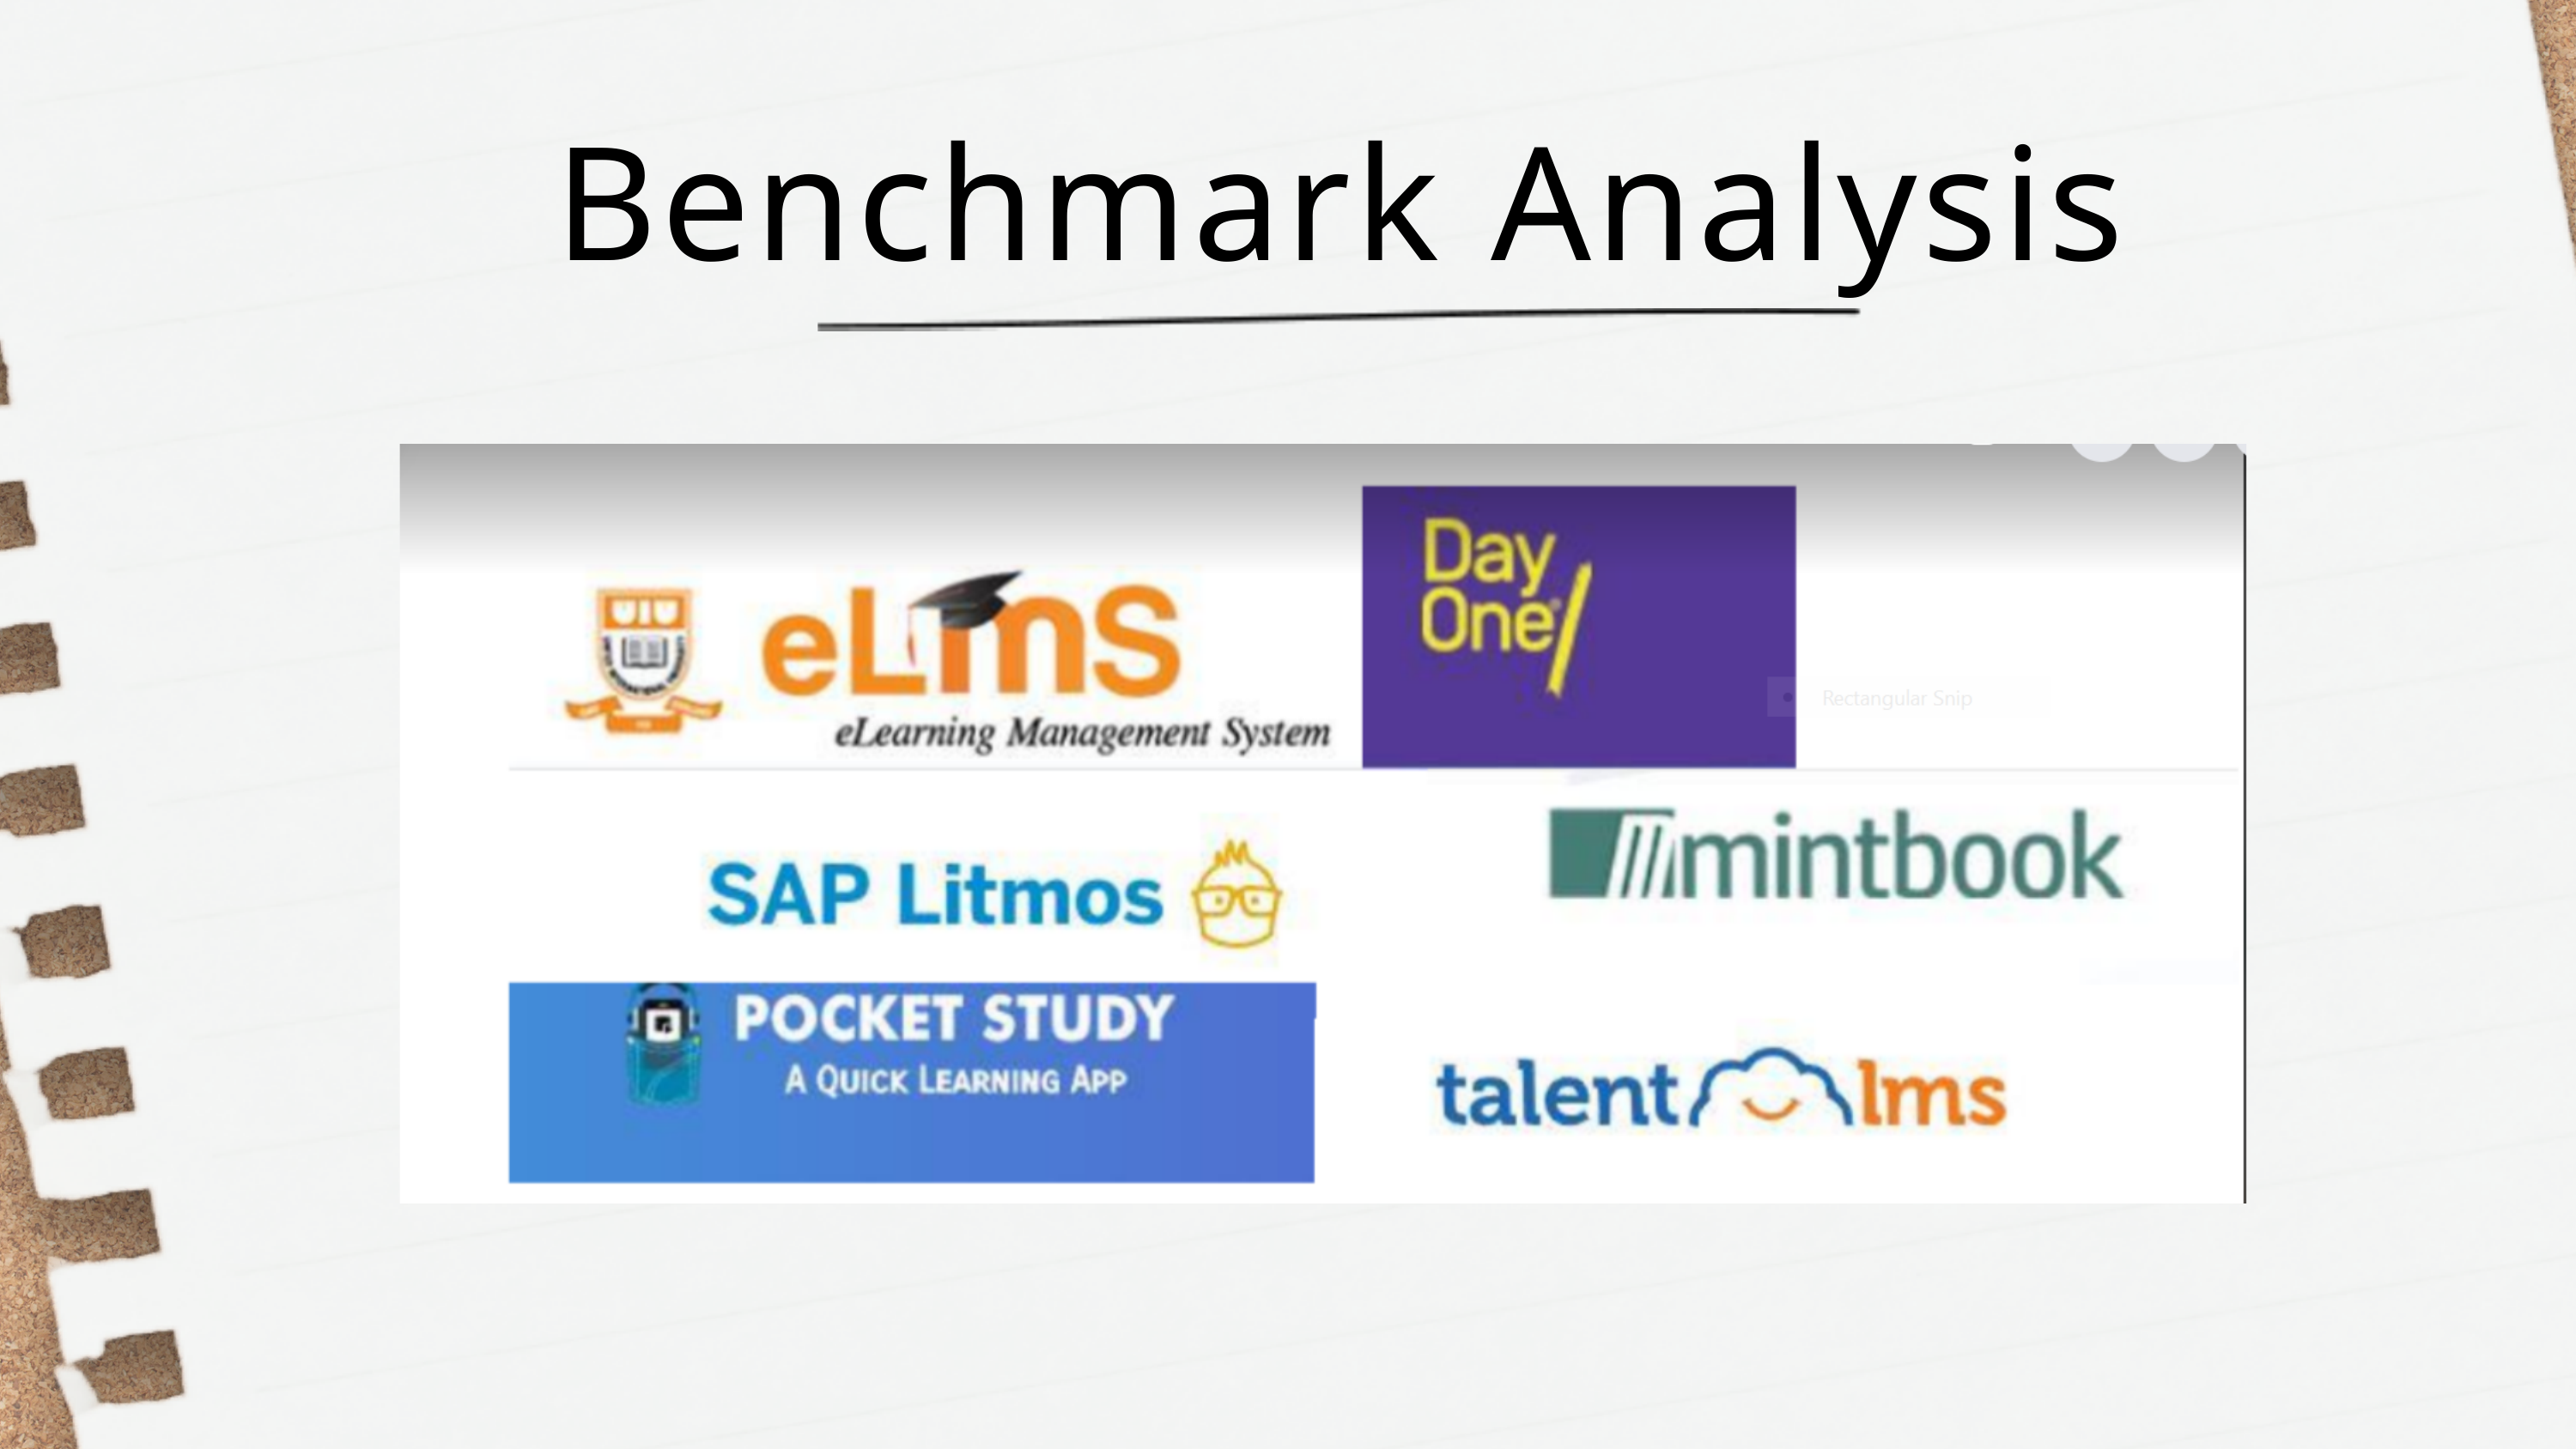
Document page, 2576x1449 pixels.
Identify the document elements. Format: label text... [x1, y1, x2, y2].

text_box Benchmark Analysis [399, 71, 2282, 292]
text_box [817, 308, 1864, 331]
text_box [0, 0, 2576, 1449]
text_box [399, 444, 2247, 1203]
